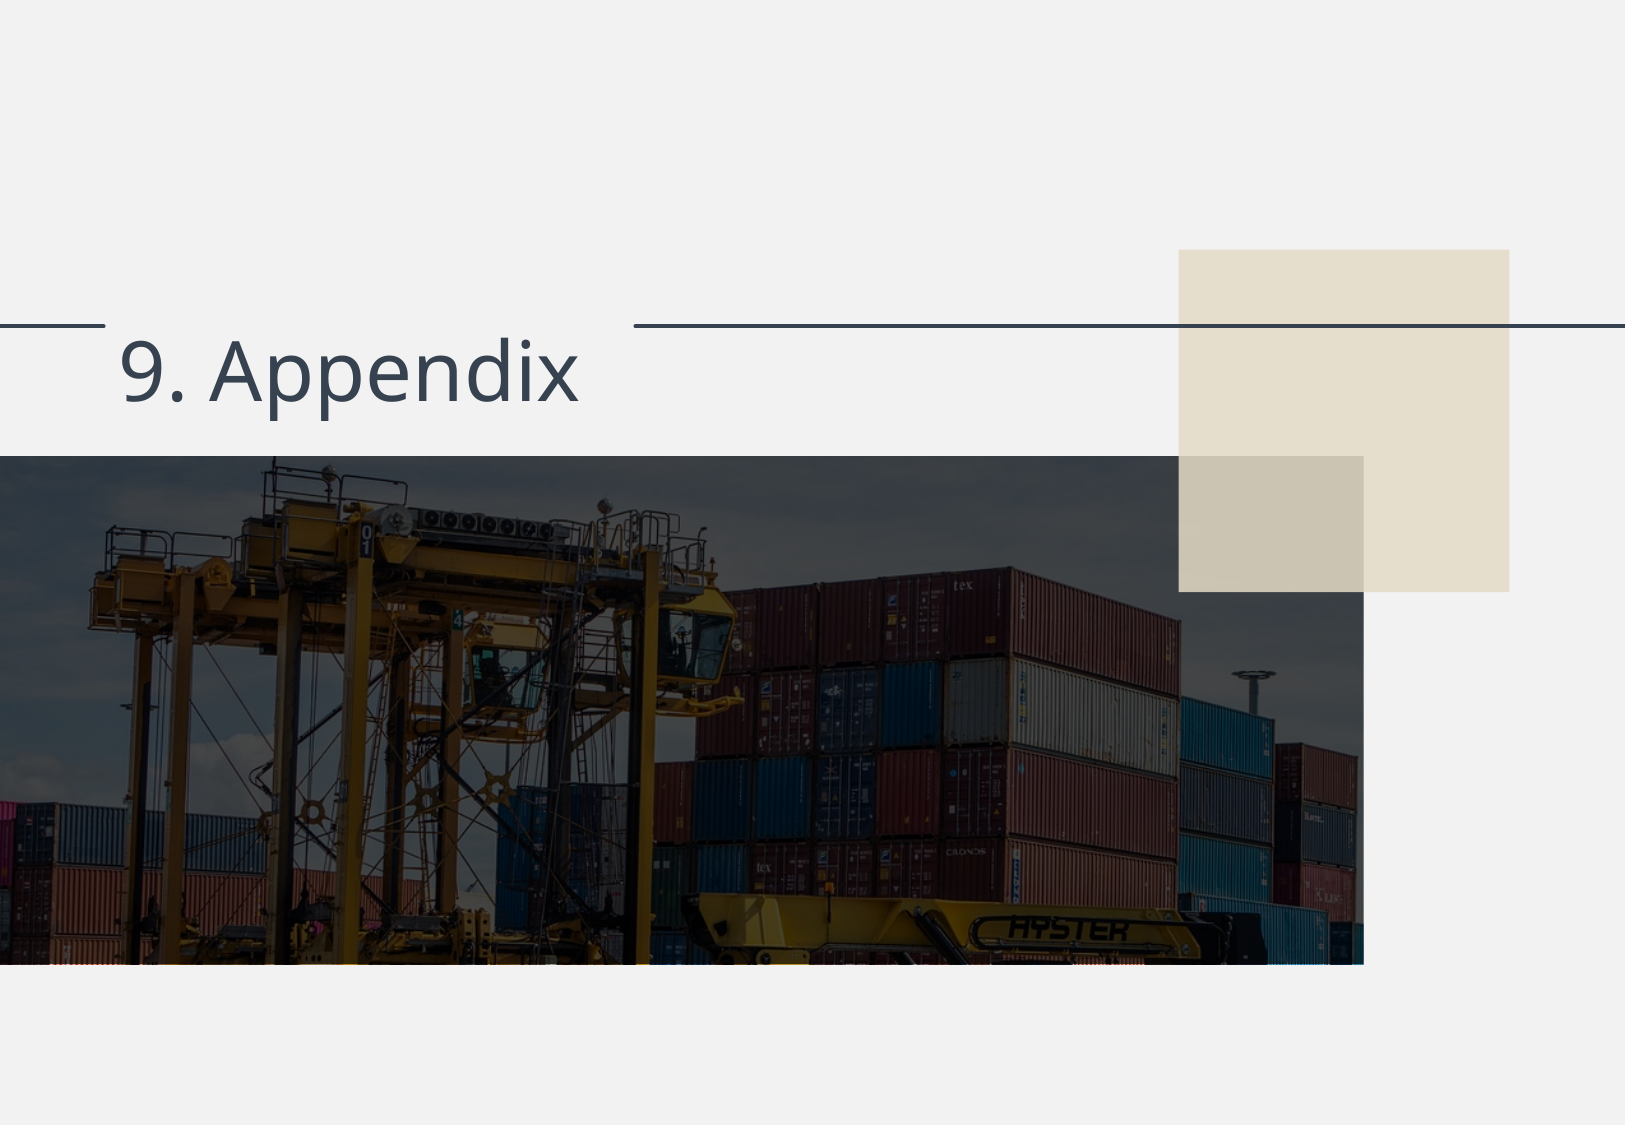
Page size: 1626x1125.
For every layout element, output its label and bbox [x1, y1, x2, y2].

text_box [103, 140, 1096, 426]
text_box [1177, 248, 1511, 324]
picture [0, 455, 1364, 965]
text_box [0, 328, 1511, 966]
